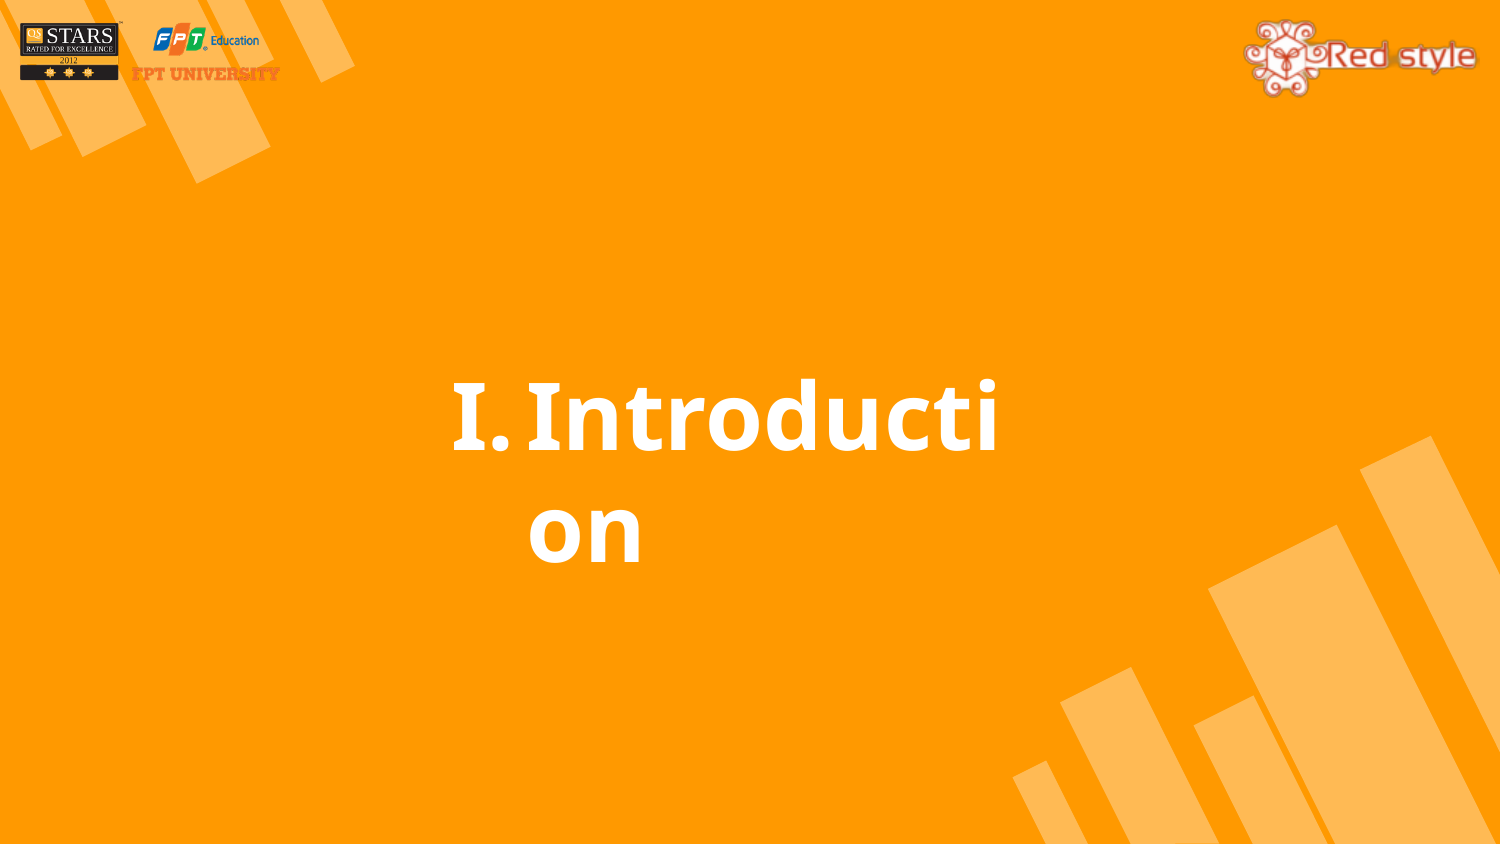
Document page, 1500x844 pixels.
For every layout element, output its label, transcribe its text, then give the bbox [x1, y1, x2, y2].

picture [14, 9, 285, 91]
text_box Introduction [435, 341, 1065, 597]
picture [1243, 18, 1480, 100]
